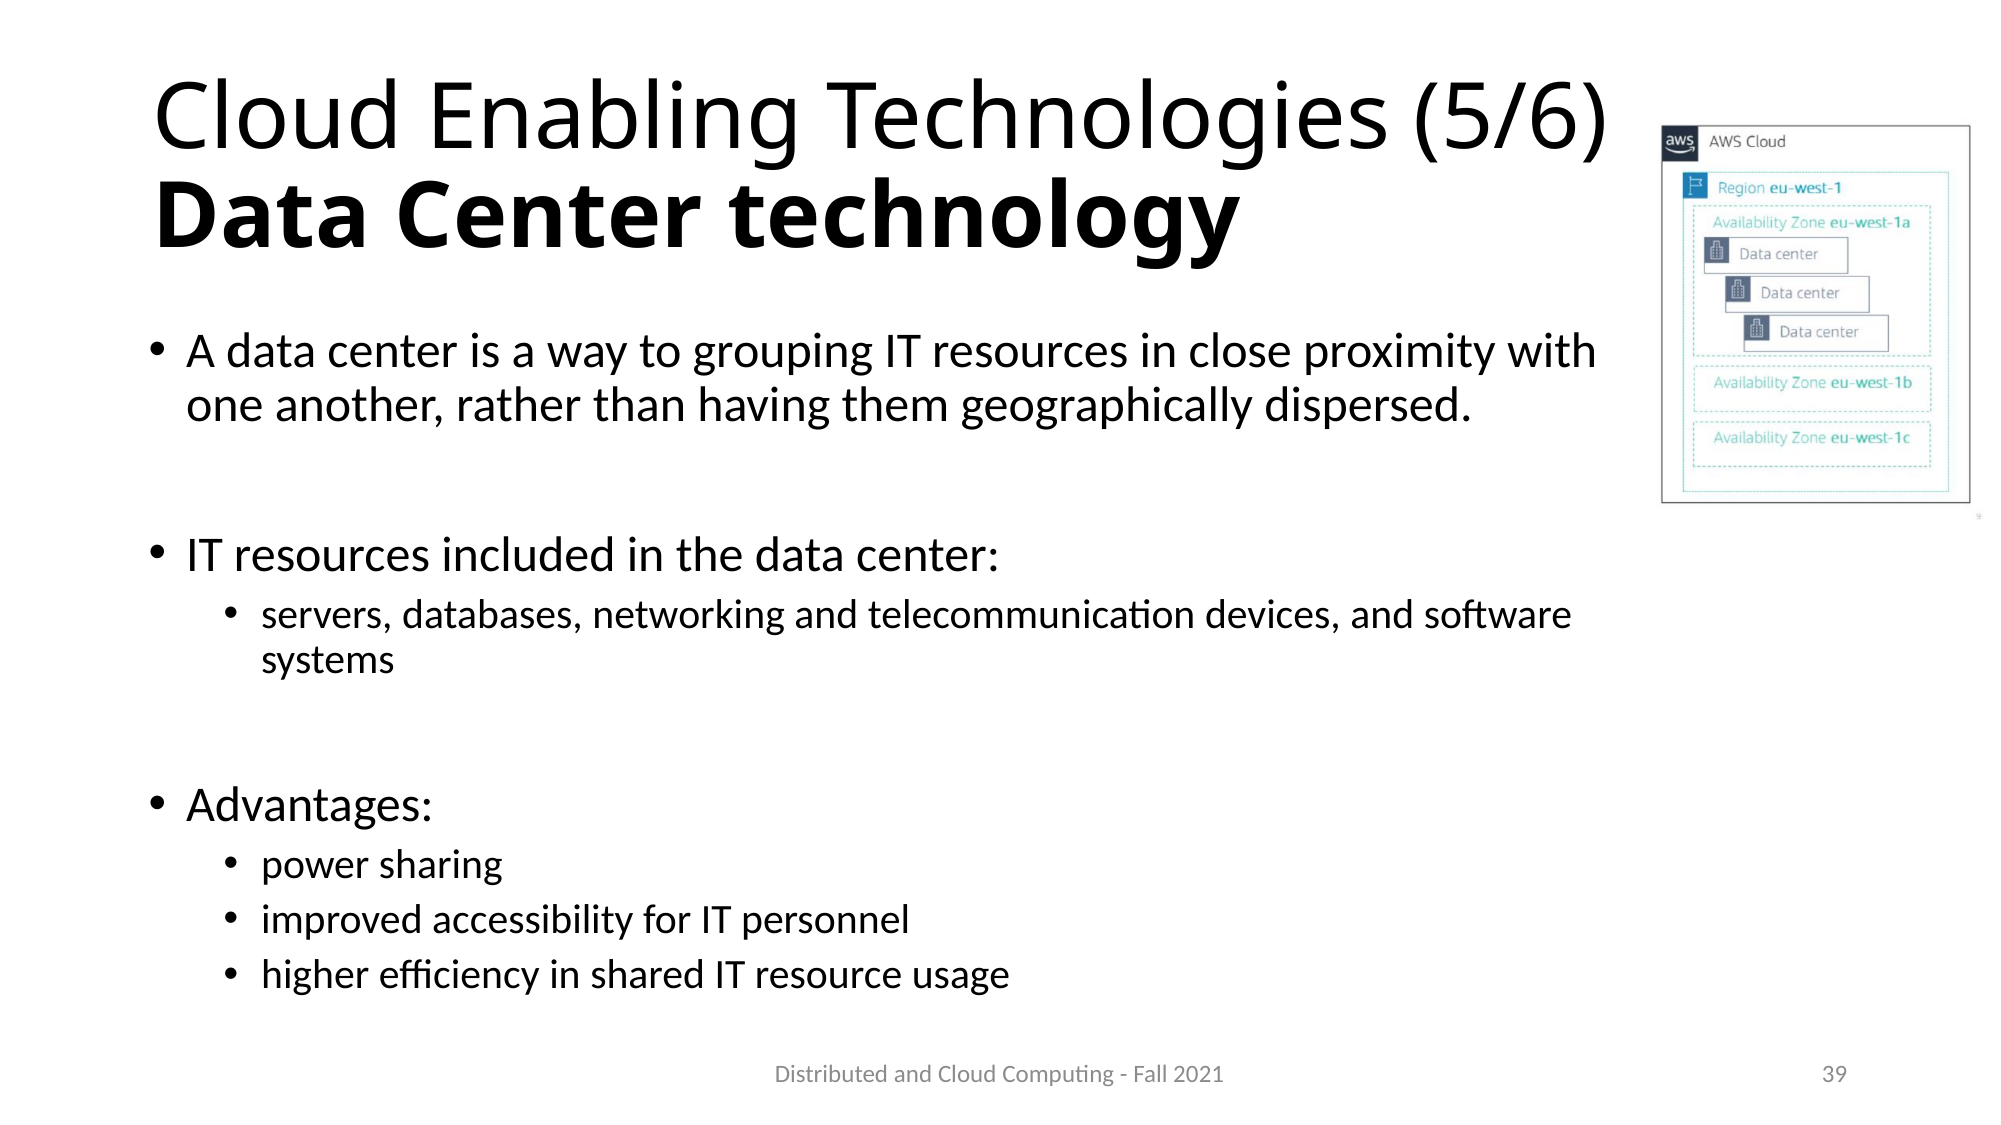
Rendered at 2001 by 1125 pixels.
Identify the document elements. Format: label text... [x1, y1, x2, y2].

footer Distributed and Cloud Computing - Fall 2021 [662, 1042, 1338, 1103]
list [1652, 113, 1984, 520]
list A data center is a way to grouping IT resources in close proximity with one another, rather than having them geographically dispersed. IT resources included in the data center: servers, databases, networking and telecommunication devices, and software systems Advantages: power sharing improved accessibility for IT personnel higher efficiency in shared IT resource usage [133, 316, 1617, 1057]
slide_number 39 [1412, 1042, 1863, 1103]
title Cloud Enabling Technologies (5/6) Data Center technology [137, 59, 1863, 278]
